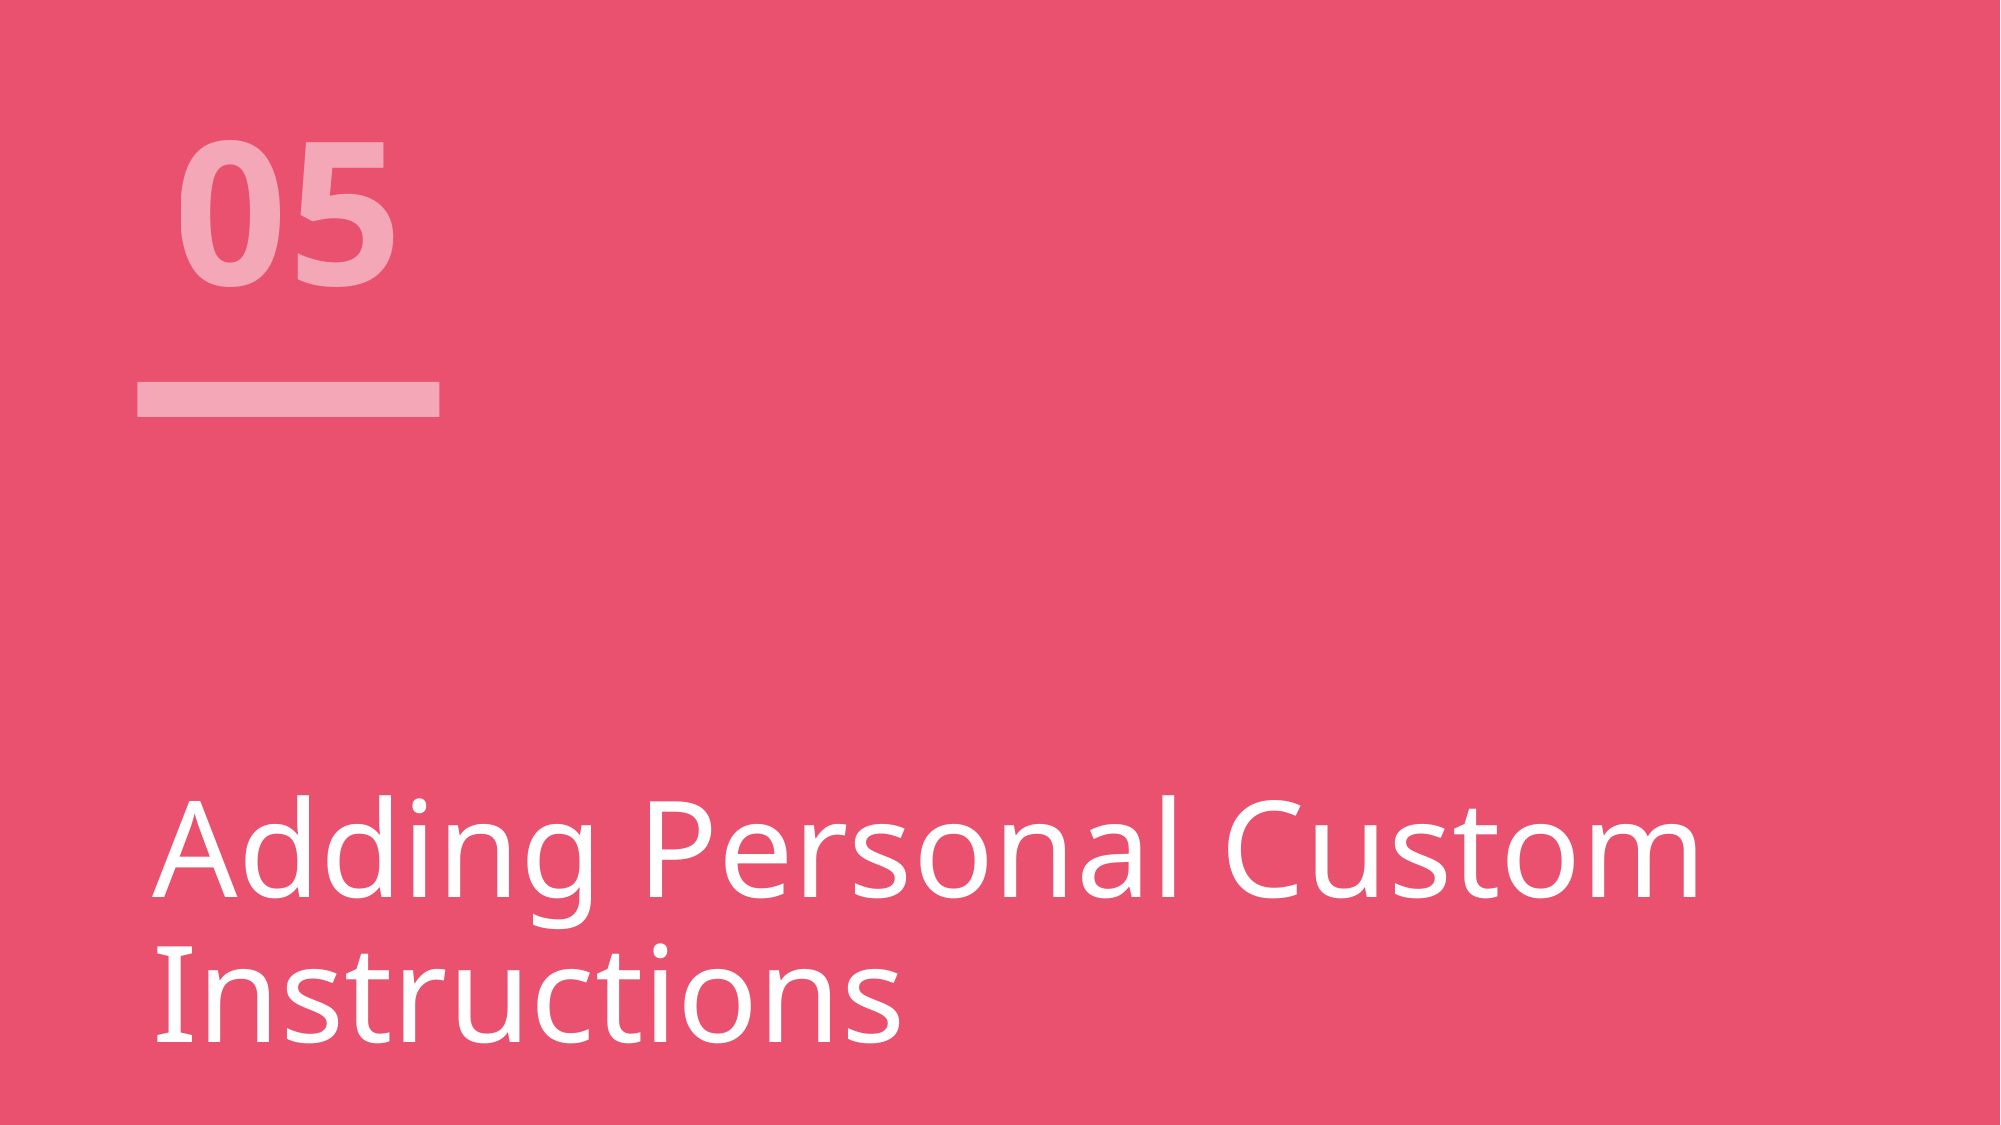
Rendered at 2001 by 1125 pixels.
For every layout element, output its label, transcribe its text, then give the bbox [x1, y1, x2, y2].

list Adding Personal Custom Instructions [137, 774, 1841, 1084]
title 05 [137, 59, 440, 382]
